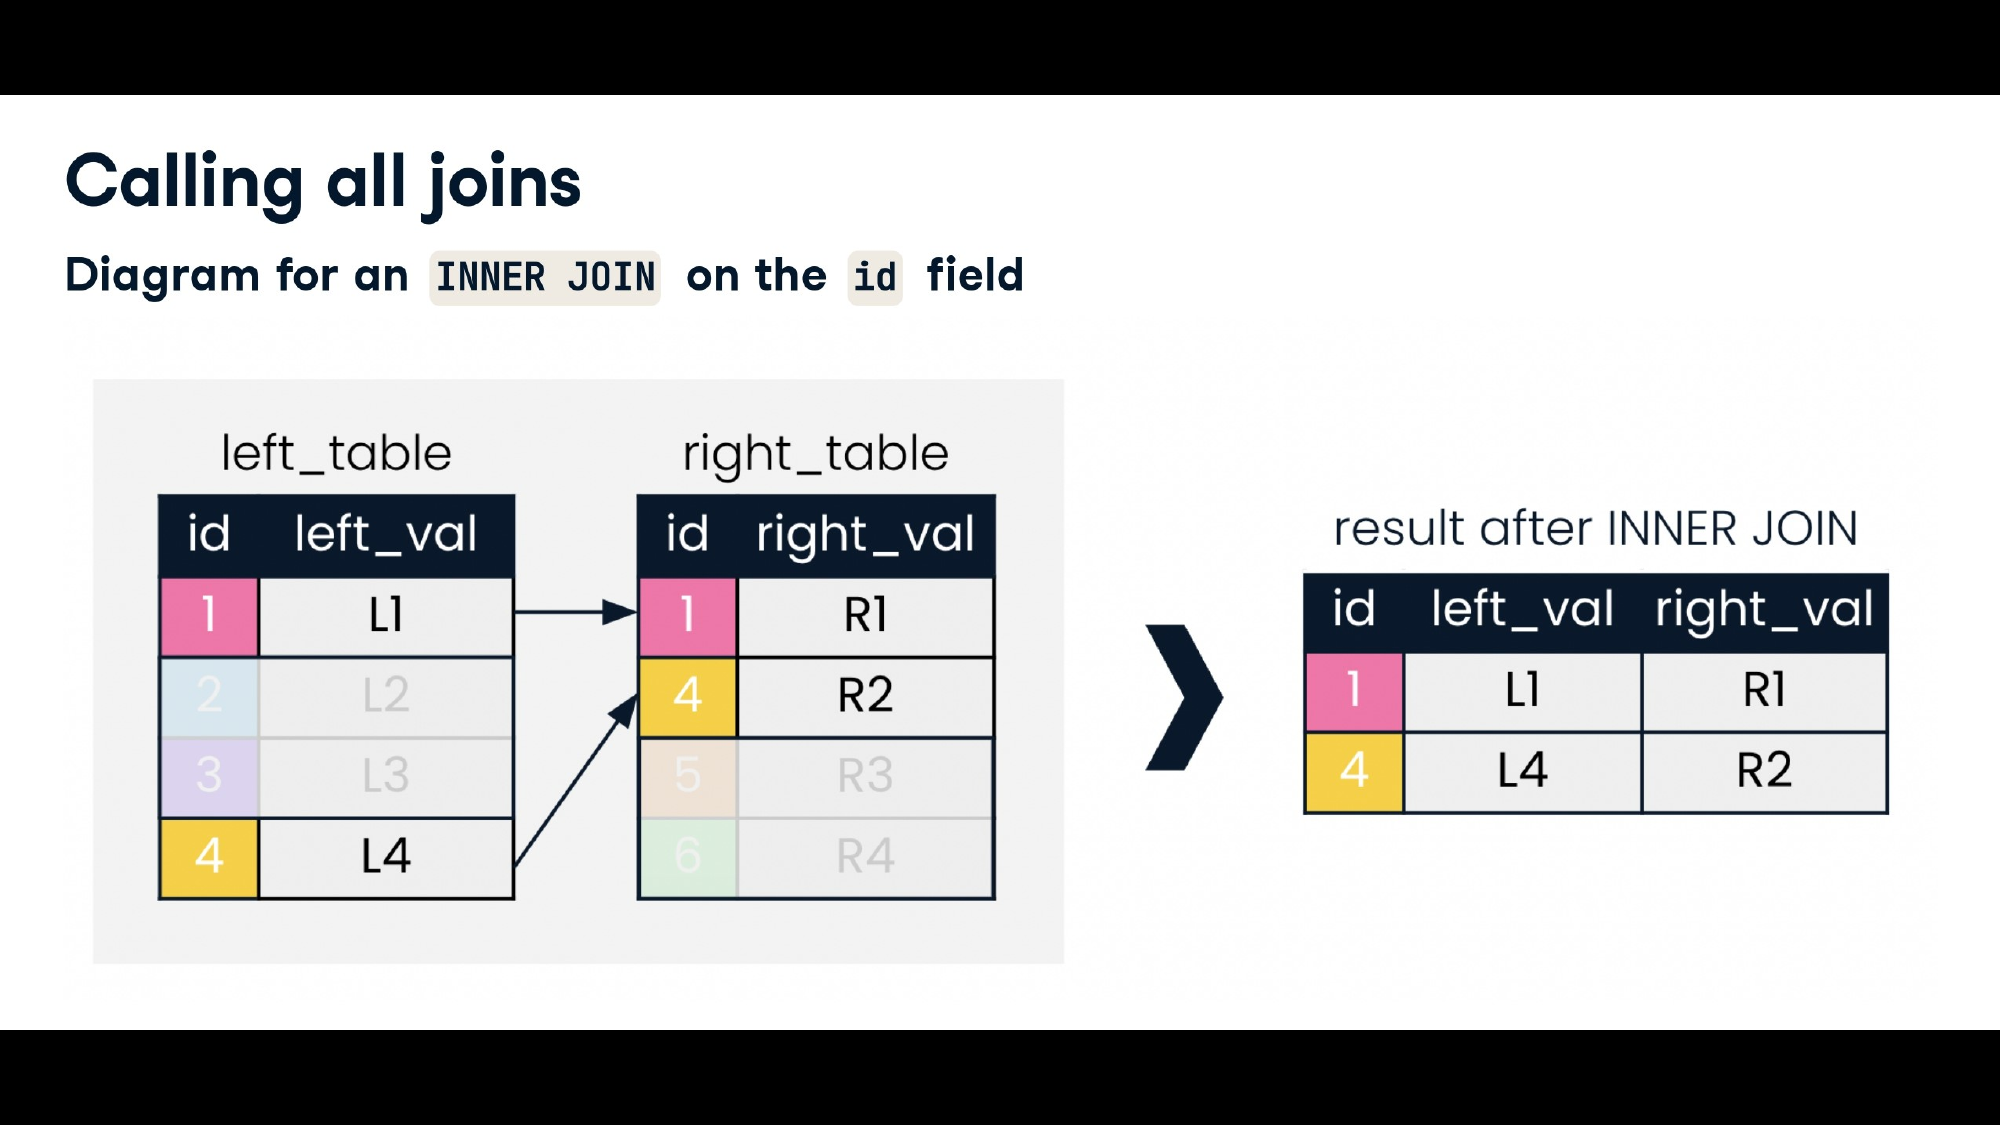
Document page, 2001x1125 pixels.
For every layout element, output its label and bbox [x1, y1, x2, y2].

picture [0, 95, 2000, 1030]
